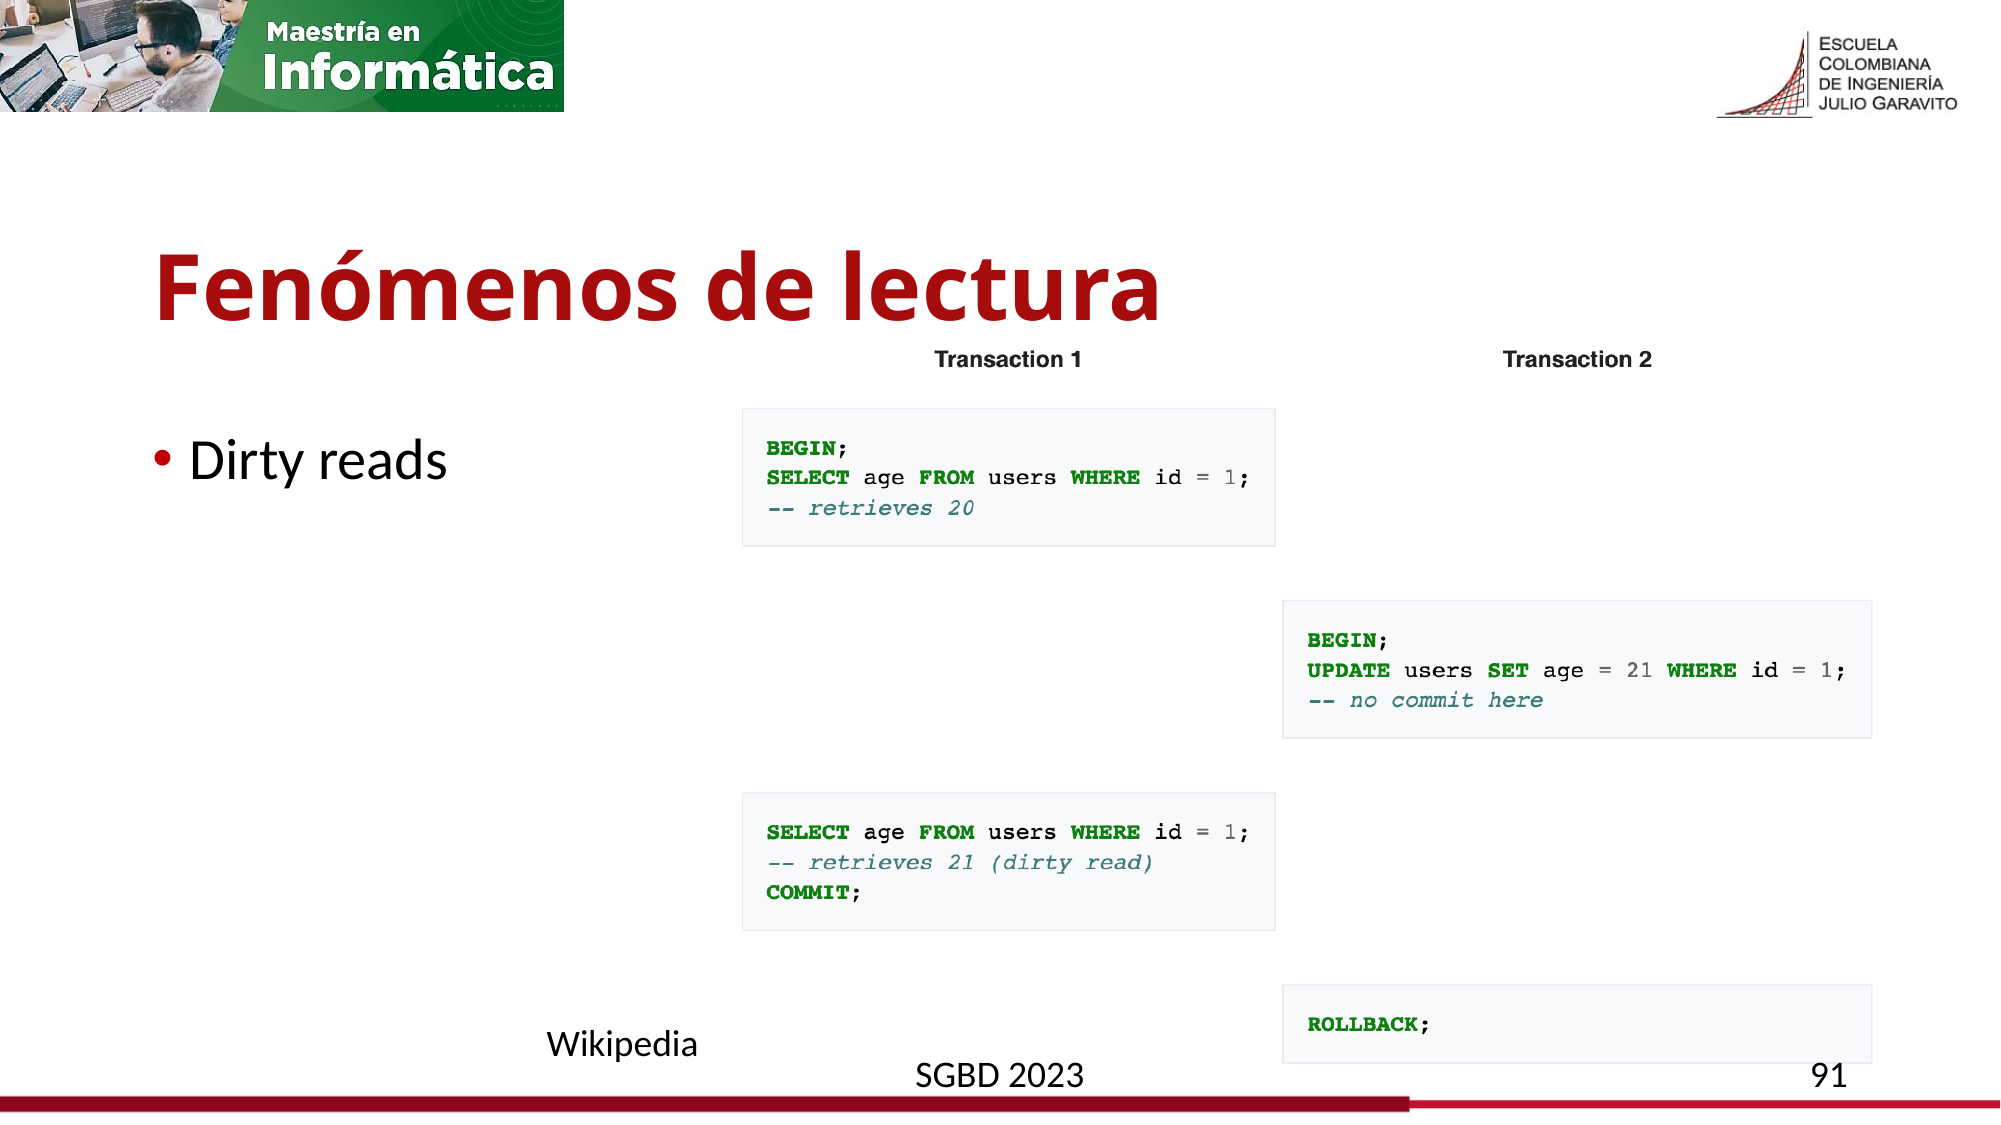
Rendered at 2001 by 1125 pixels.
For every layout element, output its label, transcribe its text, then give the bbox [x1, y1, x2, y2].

picture [0, 0, 2001, 1125]
title Fenómenos de lectura [137, 182, 1863, 400]
slide_number 91 [1412, 1075, 1863, 1103]
list Dirty reads [137, 421, 733, 1050]
footer SGBD 2023 [662, 1042, 1338, 1103]
text_box Wikipedia [531, 1011, 714, 1071]
